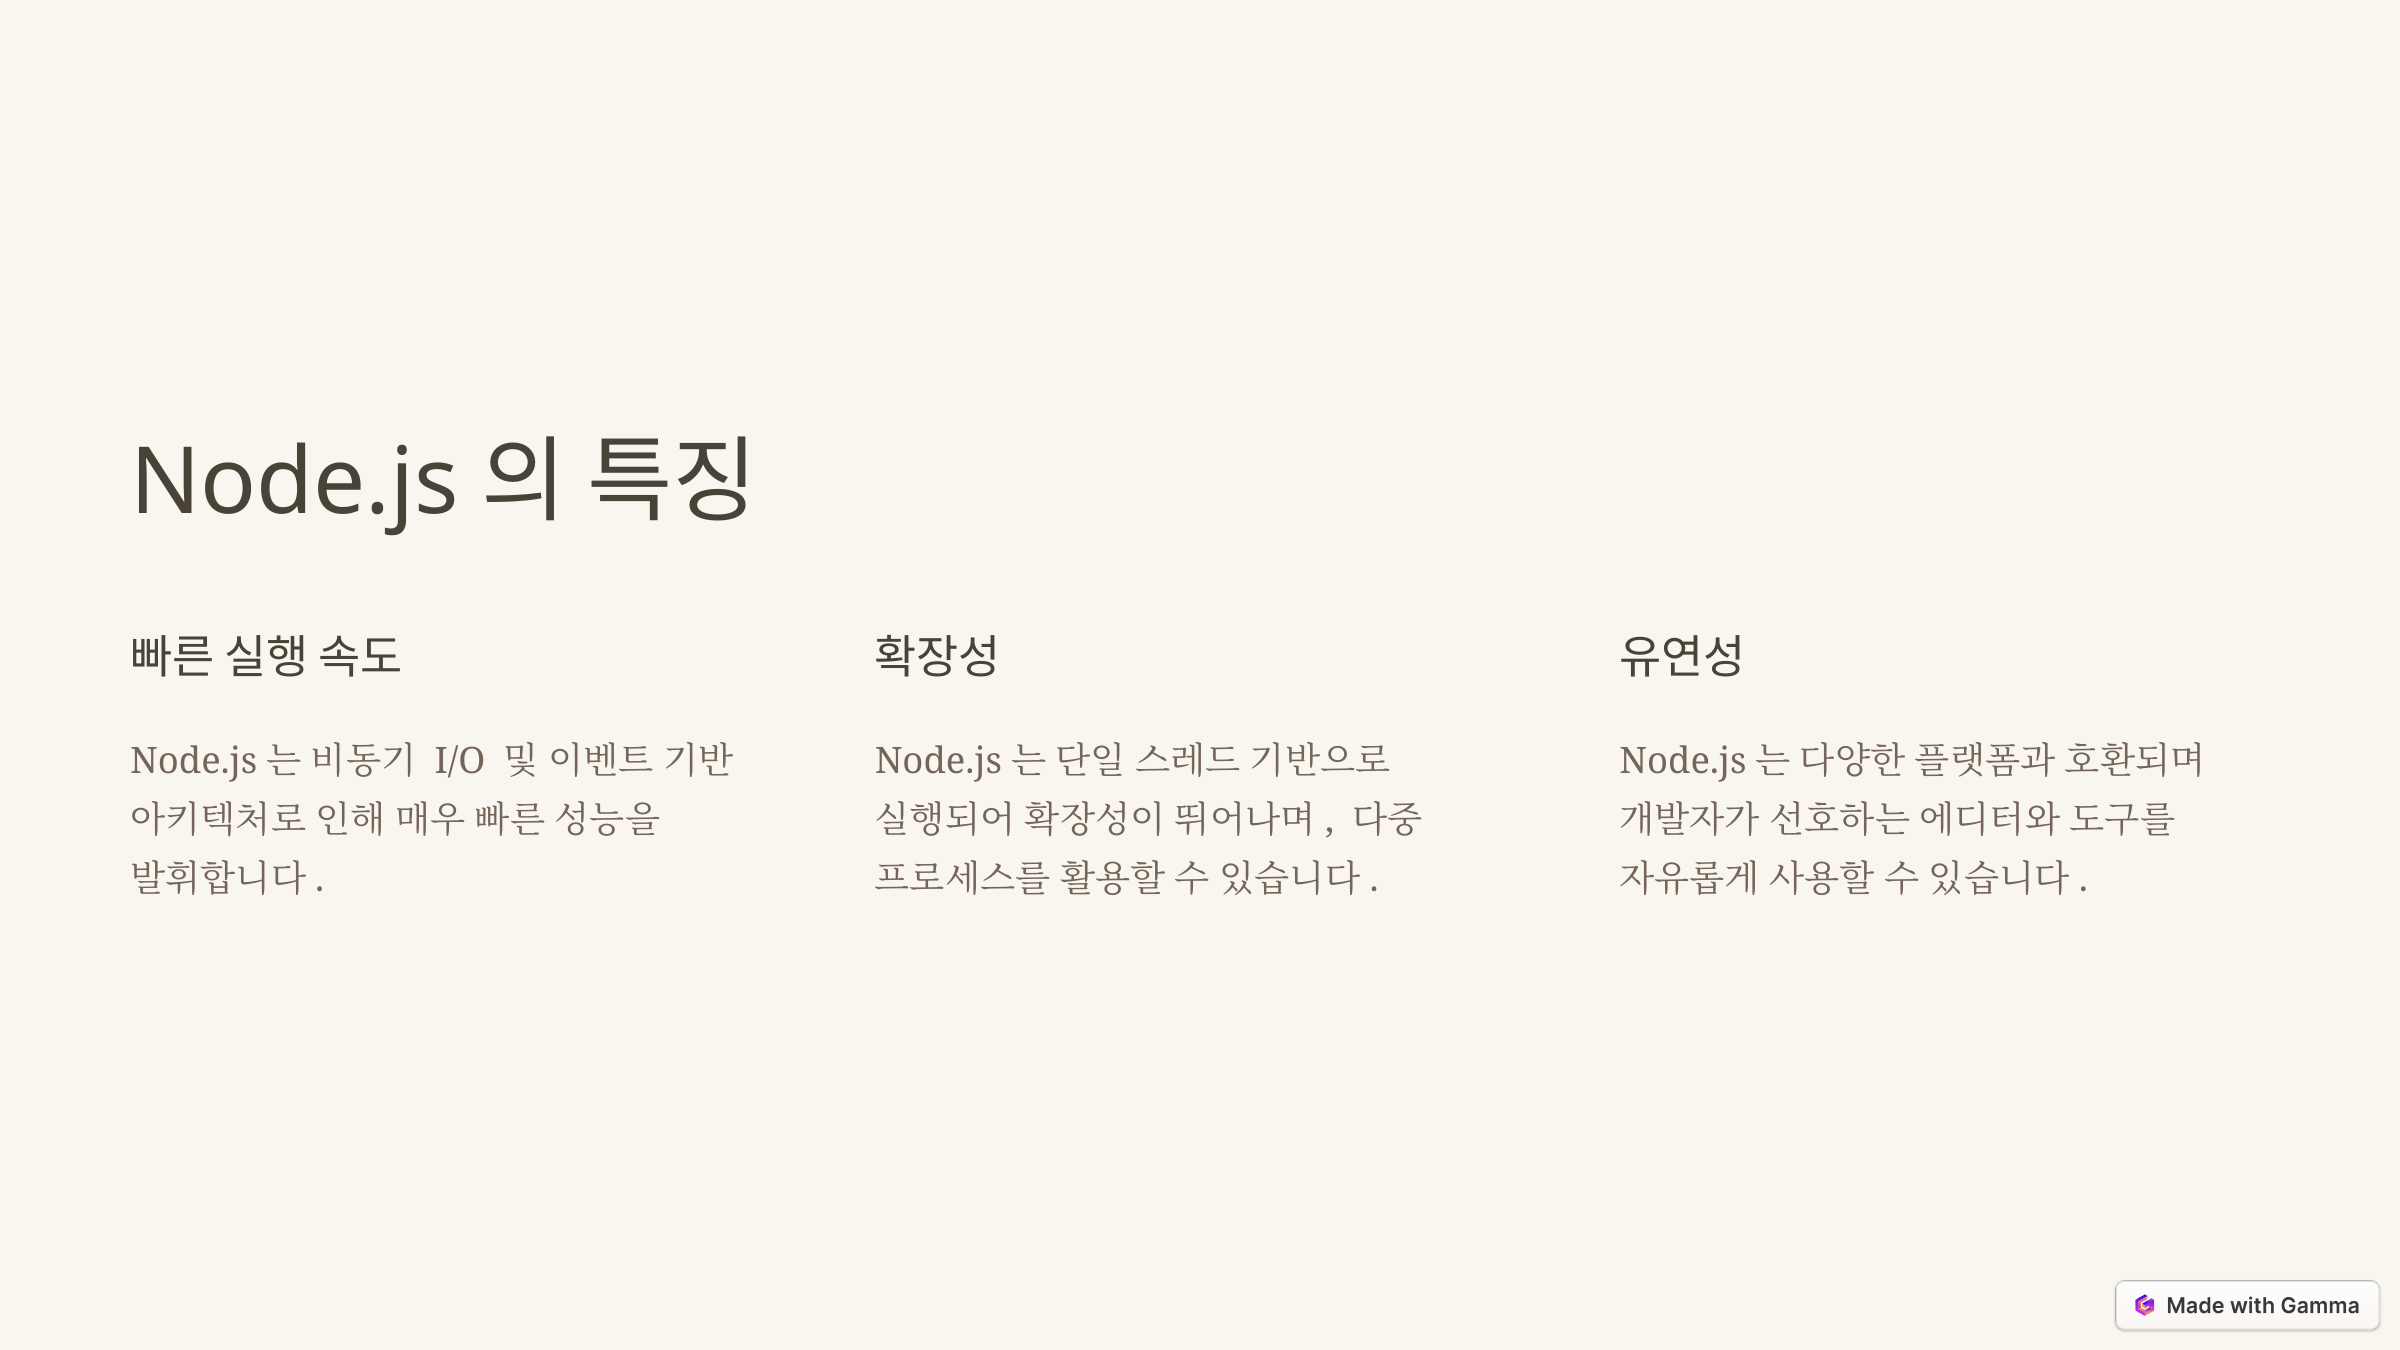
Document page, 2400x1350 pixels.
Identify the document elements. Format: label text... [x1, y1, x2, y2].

text_box Node.js는 비동기 I/O 및 이벤트 기반 아키텍처로 인해 매우 빠른 성능을 발휘합니다. [130, 721, 783, 841]
picture [2106, 1271, 2389, 1339]
text_box Node.js는 단일 스레드 기반으로 실행되어 확장성이 뛰어나며, 다중 프로세스를 활용할 수 있습니다. [874, 721, 1528, 900]
text_box 확장성 [874, 625, 1340, 684]
text_box 빠른 실행 속도 [130, 625, 596, 684]
text_box 유연성 [1619, 625, 2085, 684]
text_box Node.js는 다양한 플랫폼과 호환되며 개발자가 선호하는 에디터와 도구를 자유롭게 사용할 수 있습니다. [1619, 721, 2272, 900]
text_box Node.js의 특징 [130, 416, 1061, 533]
